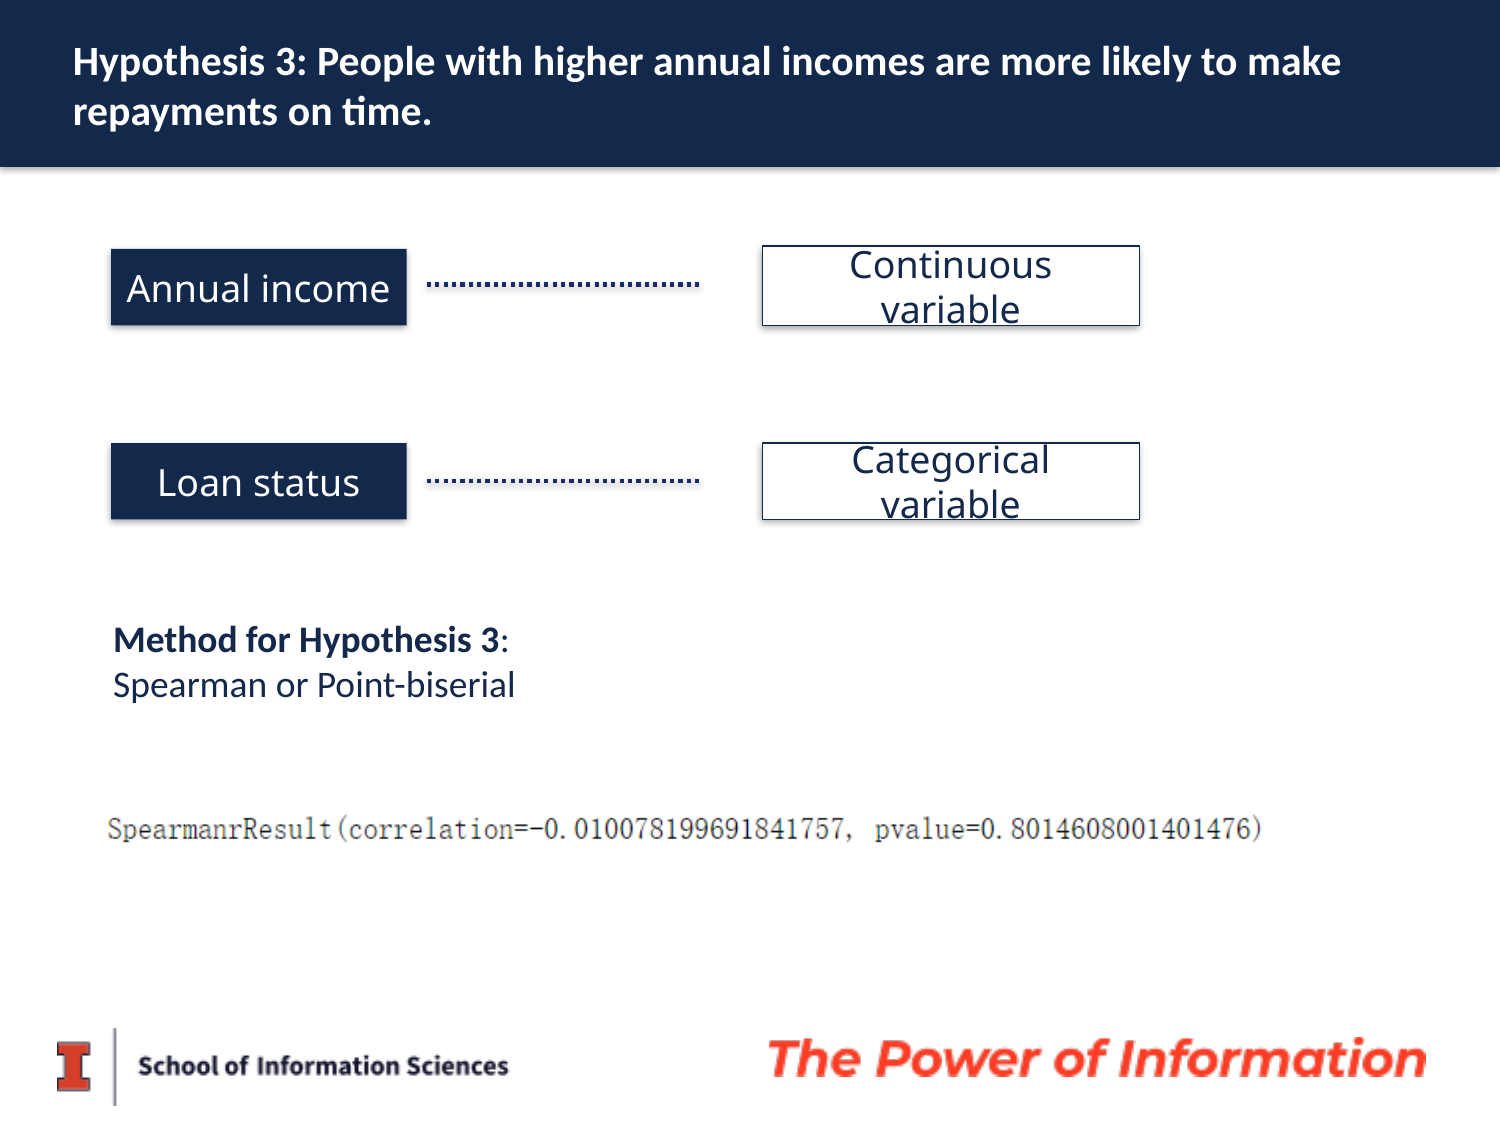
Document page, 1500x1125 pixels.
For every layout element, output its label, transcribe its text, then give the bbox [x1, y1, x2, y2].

picture [57, 1028, 510, 1106]
text_box Method for Hypothesis 3: Spearman or Point-biserial [98, 607, 1500, 713]
text_box Categorical variable [762, 442, 1140, 520]
title Hypothesis 3: People with higher annual incomes are more likely to make repayments on time. [57, 0, 1426, 167]
picture [98, 812, 1288, 855]
text_box Continuous variable [762, 245, 1140, 326]
text_box Annual income [110, 248, 407, 326]
picture [769, 1037, 1426, 1077]
text_box Loan status [110, 442, 407, 520]
